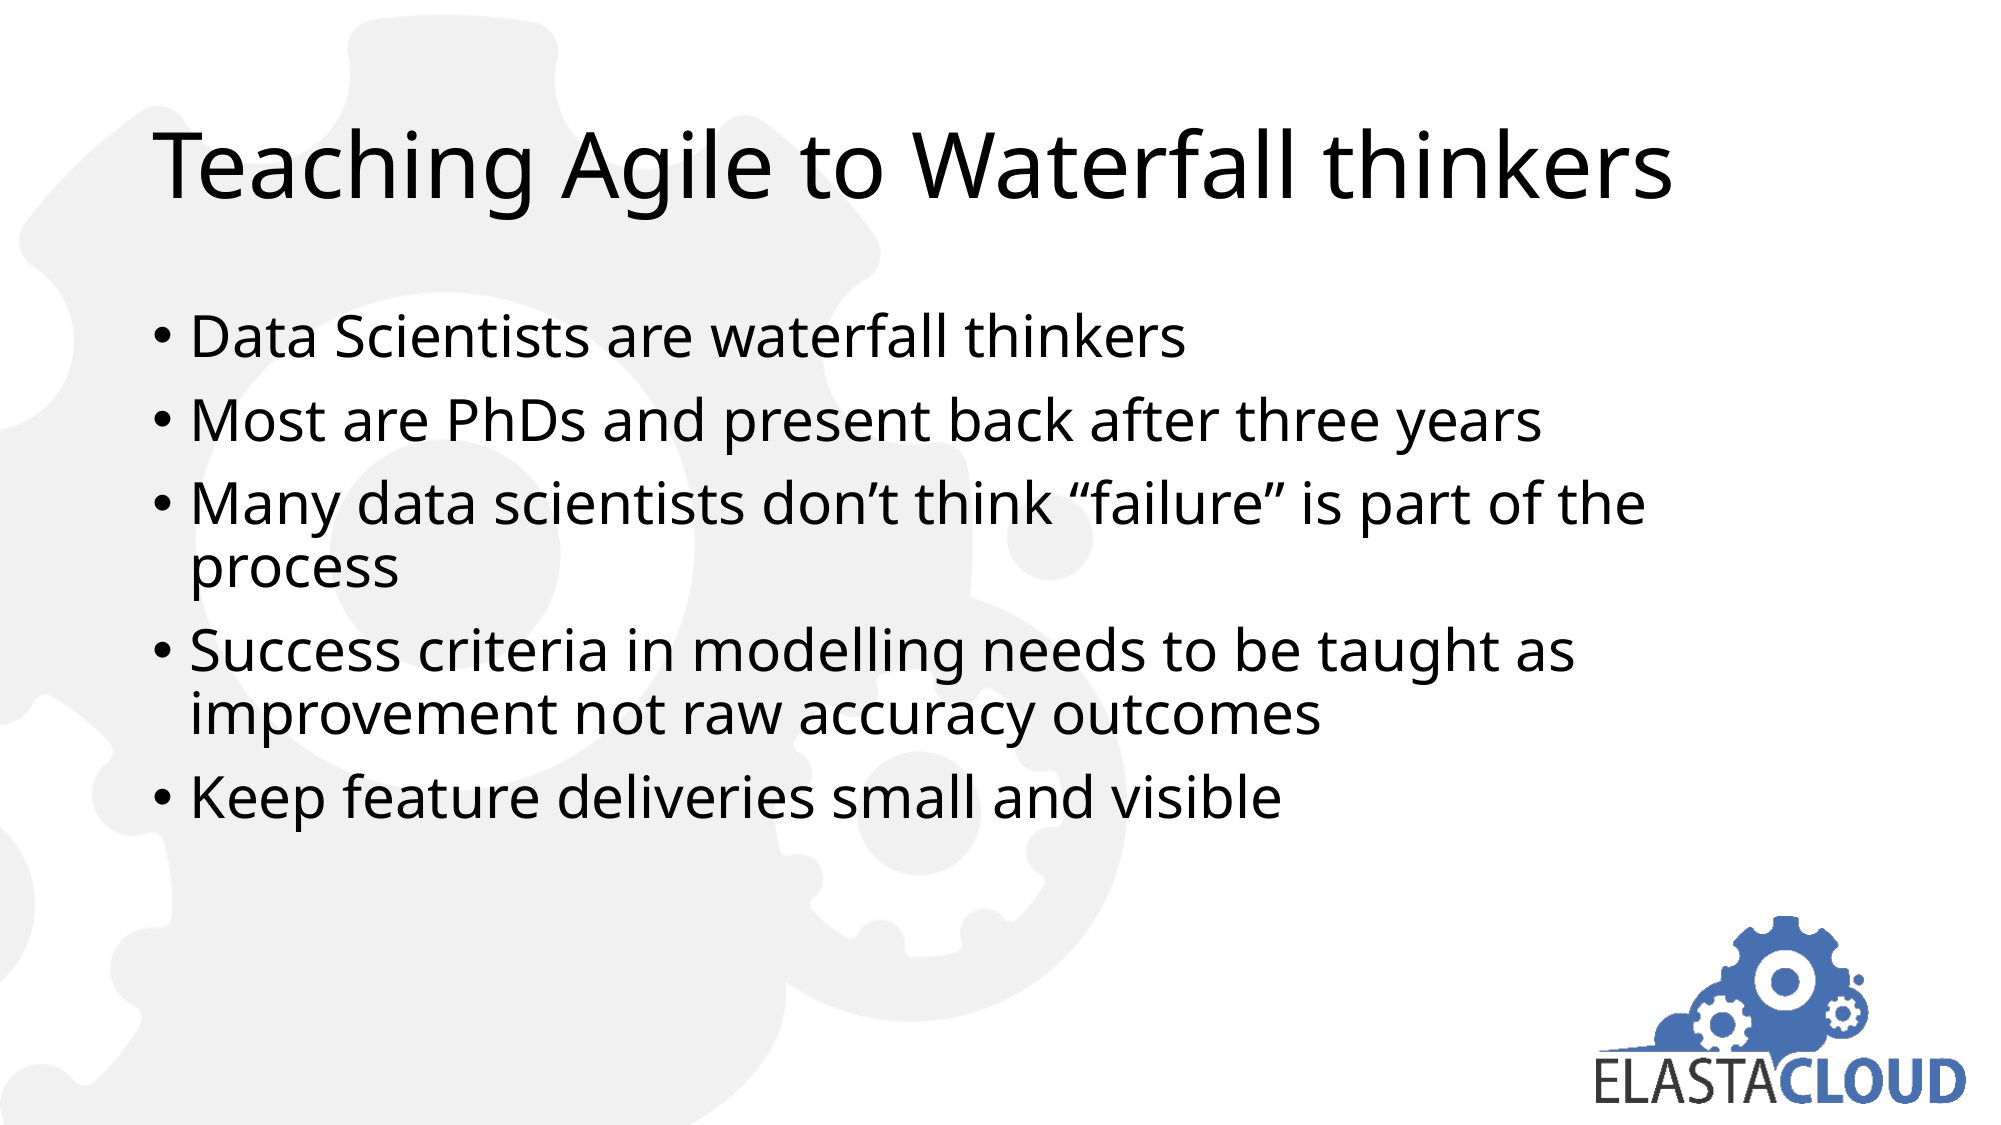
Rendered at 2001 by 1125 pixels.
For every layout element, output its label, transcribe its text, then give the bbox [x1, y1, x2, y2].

title Teaching Agile to Waterfall thinkers [137, 59, 1863, 278]
picture [1582, 910, 1975, 1117]
list Data Scientists are waterfall thinkers Most are PhDs and present back after three years Many data scientists don’t think “failure” is part of the process Success criteria in modelling needs to be taught as improvement not raw accuracy outcomes Keep feature deliveries small and visible [137, 299, 1863, 1014]
